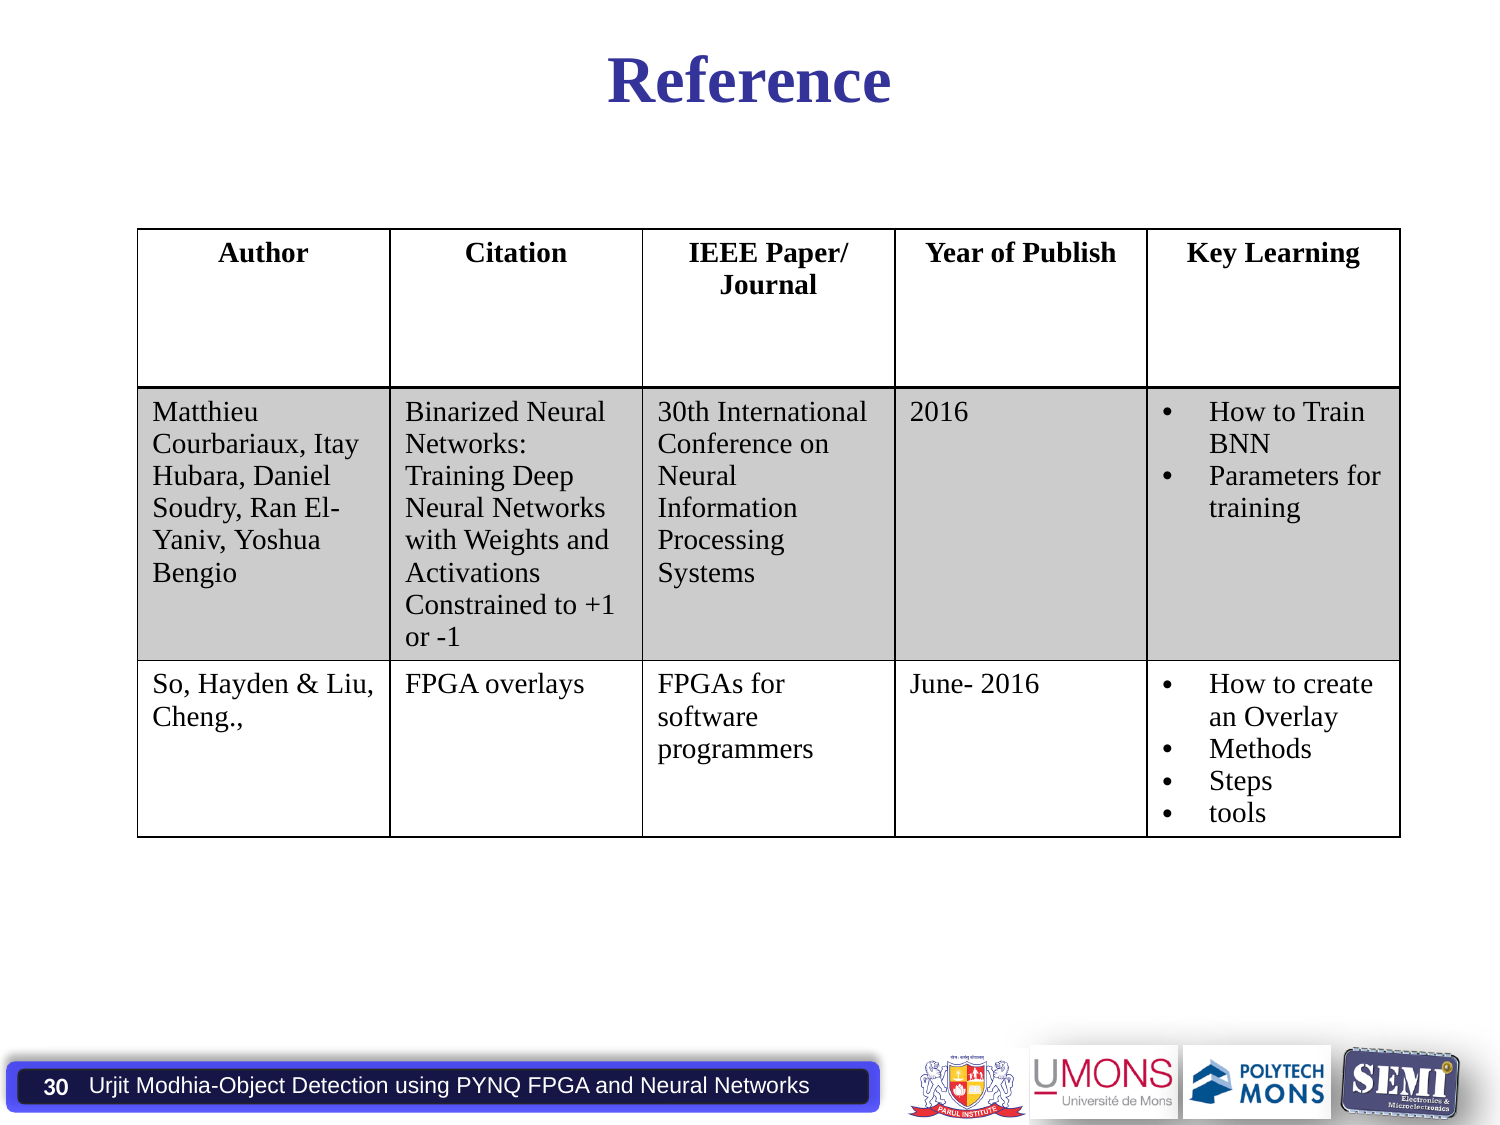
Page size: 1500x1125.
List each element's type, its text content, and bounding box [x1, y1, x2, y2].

table_cell 2016 [896, 389, 1146, 660]
table_cell Matthieu Courbariaux, Itay Hubara, Daniel Soudry, Ran El-Yaniv, Yoshua Bengio [138, 389, 389, 660]
table_header Key Learning [1148, 230, 1399, 386]
table_cell How to create an Overlay Methods Steps tools [1148, 661, 1399, 836]
table_header Year of Publish [896, 230, 1146, 386]
table_cell FPGAs for software programmers [643, 661, 894, 836]
table_cell FPGA overlays [391, 661, 642, 836]
title Reference [74, 27, 1426, 216]
picture [1183, 1045, 1331, 1119]
table_cell June- 2016 [896, 661, 1146, 836]
picture [1030, 1045, 1178, 1119]
table_header IEEE Paper/ Journal [643, 230, 894, 386]
picture [1340, 1046, 1461, 1120]
table_cell How to Train BNN Parameters for training [1148, 389, 1399, 660]
table_header Author [138, 230, 389, 386]
table_cell Binarized Neural Networks: Training Deep Neural Networks with Weights and Activations Constrained to +1 or -1 [391, 389, 642, 660]
picture [903, 1048, 1029, 1125]
table_cell 30th International Conference on Neural Information Processing Systems [643, 389, 894, 660]
table_header Citation [391, 230, 642, 386]
table_cell So, Hayden & Liu, Cheng., [138, 661, 389, 836]
